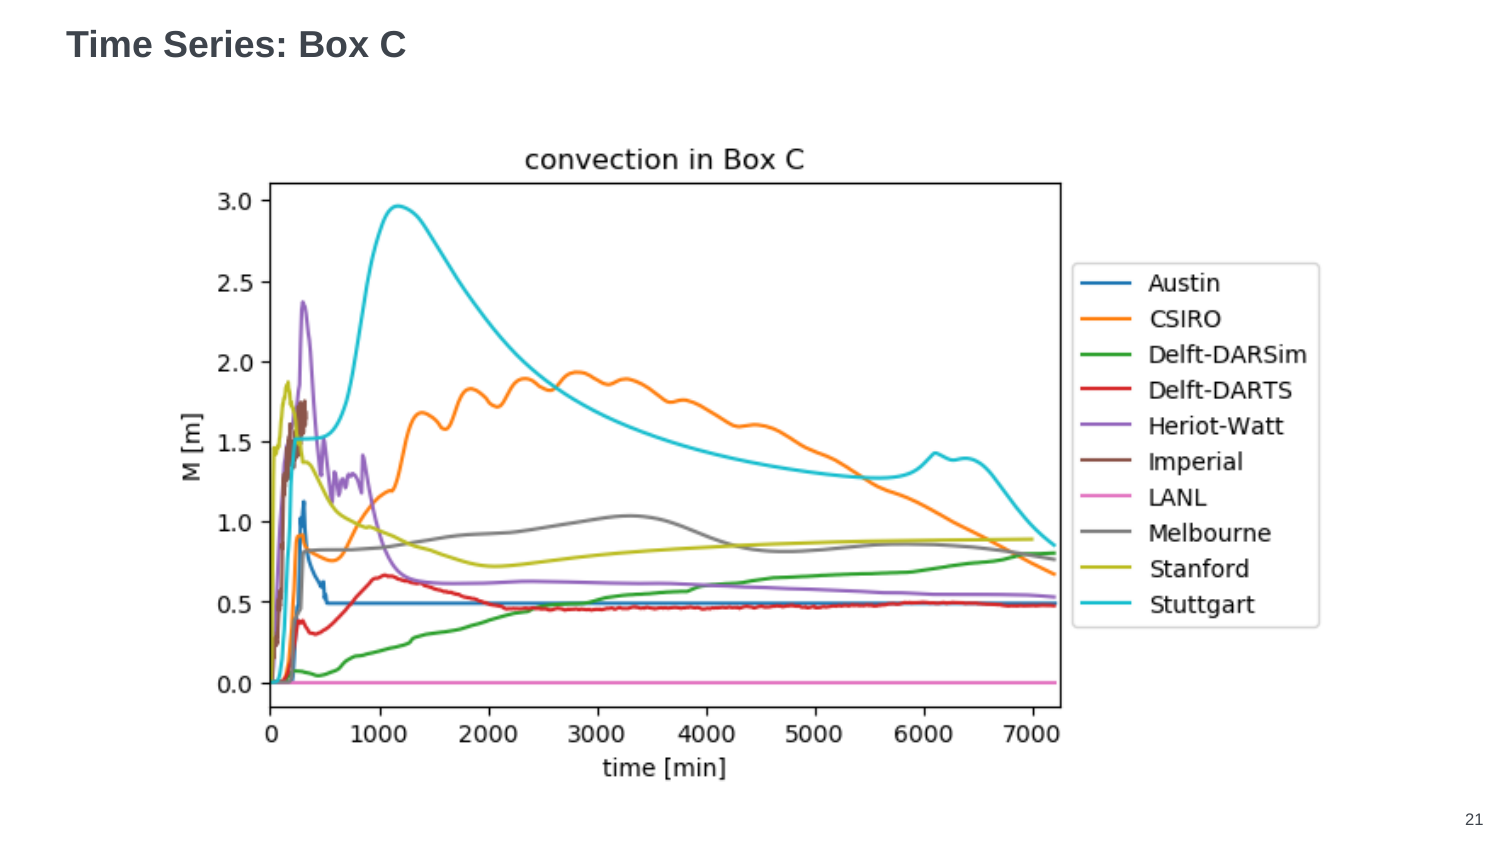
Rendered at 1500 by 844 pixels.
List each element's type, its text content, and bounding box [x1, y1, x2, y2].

picture [166, 132, 1334, 797]
slide_number 21 [1408, 786, 1499, 844]
title Time Series: Box C [51, 10, 1449, 105]
